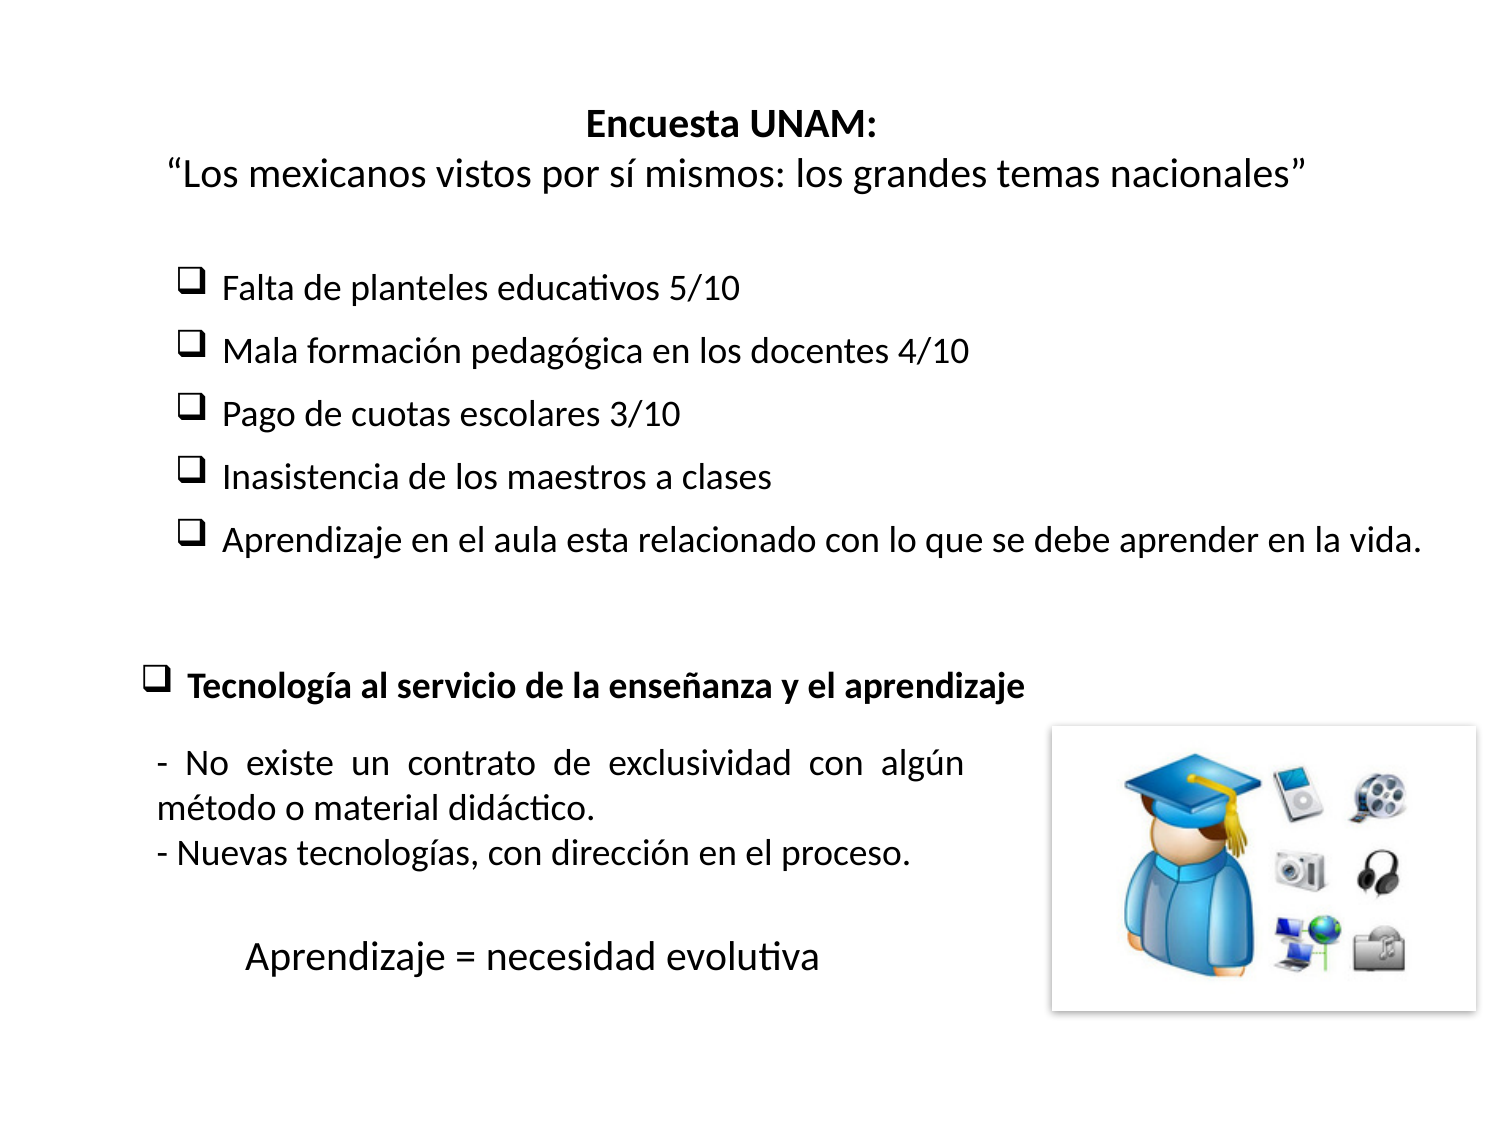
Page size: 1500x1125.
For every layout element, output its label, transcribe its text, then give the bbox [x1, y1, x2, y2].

text_box - No existe un contrato de exclusividad con algún método o material didáctico. - Nuevas tecnologías, con dirección en el proceso. [141, 730, 980, 881]
text_box Tecnología al servicio de la enseñanza y el aprendizaje [50, 653, 1129, 714]
picture [1065, 740, 1462, 997]
text_box Falta de planteles educativos 5/10 Mala formación pedagógica en los docentes 4/10 Pago de cuotas escolares 3/10 Inasistencia de los maestros a clases Aprendizaje en el aula esta relacionado con lo que se debe aprender en la vida. [160, 237, 1439, 568]
text_box Encuesta UNAM: “Los mexicanos vistos por sí mismos: los grandes temas nacionales” [150, 87, 1323, 203]
text_box Aprendizaje = necesidad evolutiva [230, 921, 845, 987]
